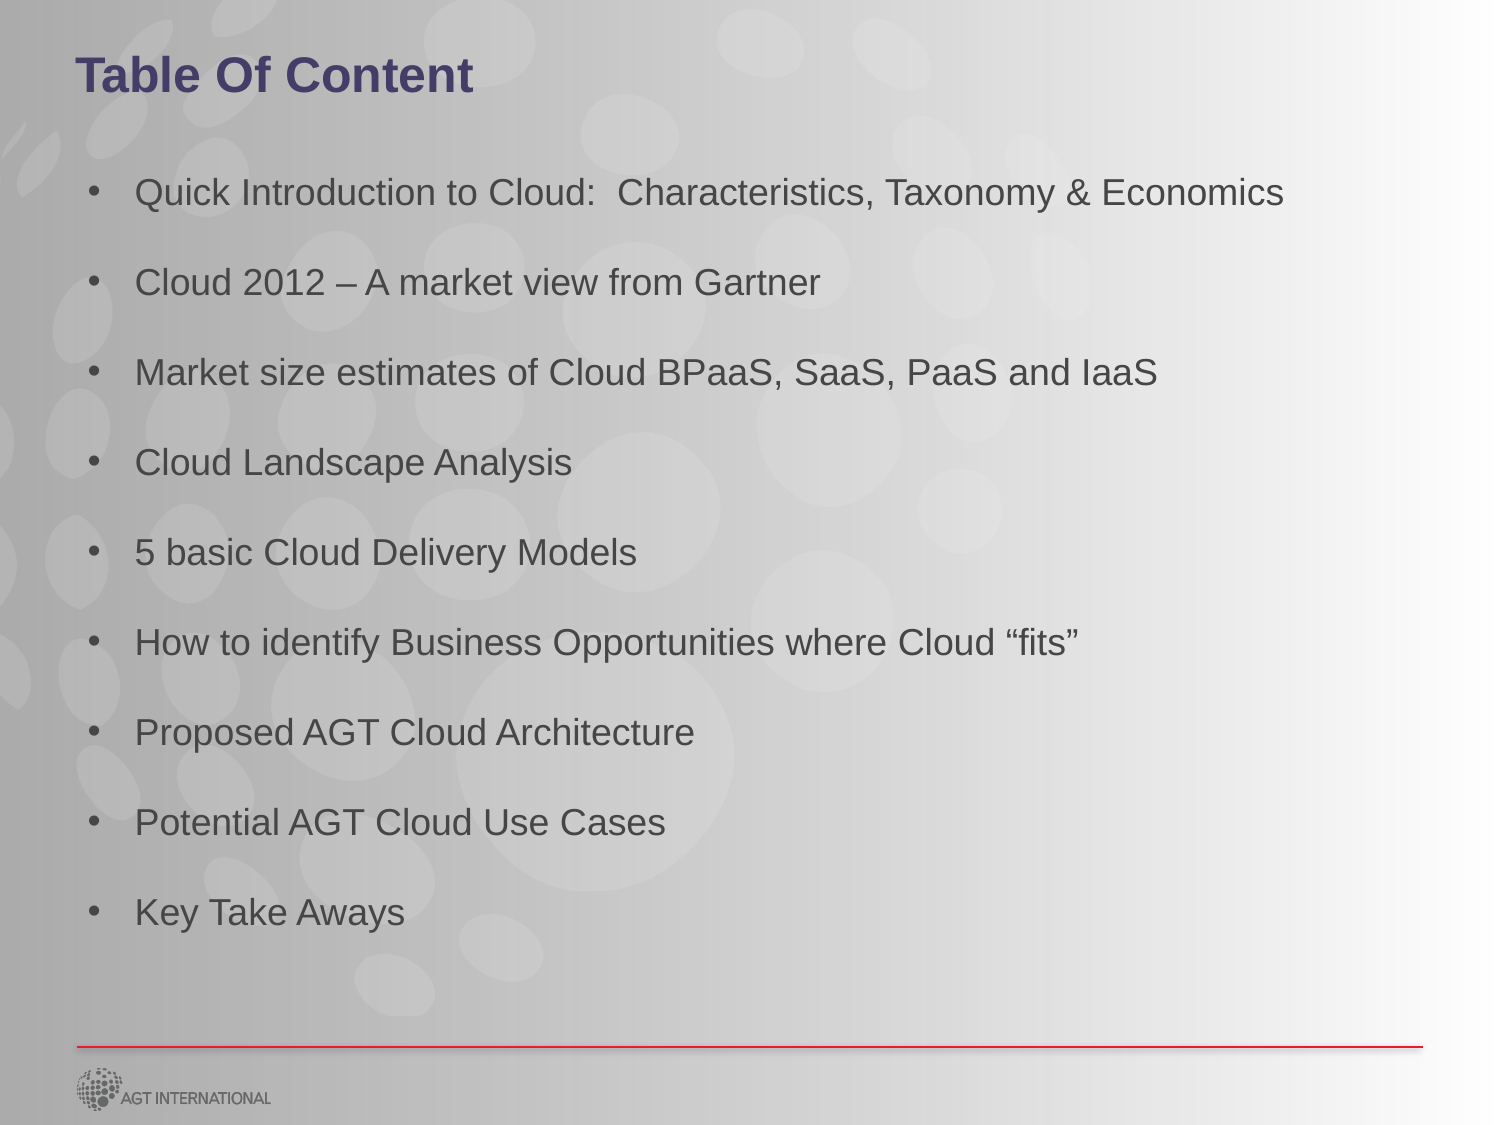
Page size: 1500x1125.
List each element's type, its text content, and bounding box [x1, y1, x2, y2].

title Table Of Content [75, 42, 1362, 155]
text_box Quick Introduction to Cloud: Characteristics, Taxonomy & Economics Cloud 2012 – A market view from Gartner Market size estimates of Cloud BPaaS, SaaS, PaaS and IaaS Cloud Landscape Analysis 5 basic Cloud Delivery Models How to identify Business Opportunities where Cloud “fits” Proposed AGT Cloud Architecture Potential AGT Cloud Use Cases Key Take Aways [72, 160, 1392, 941]
